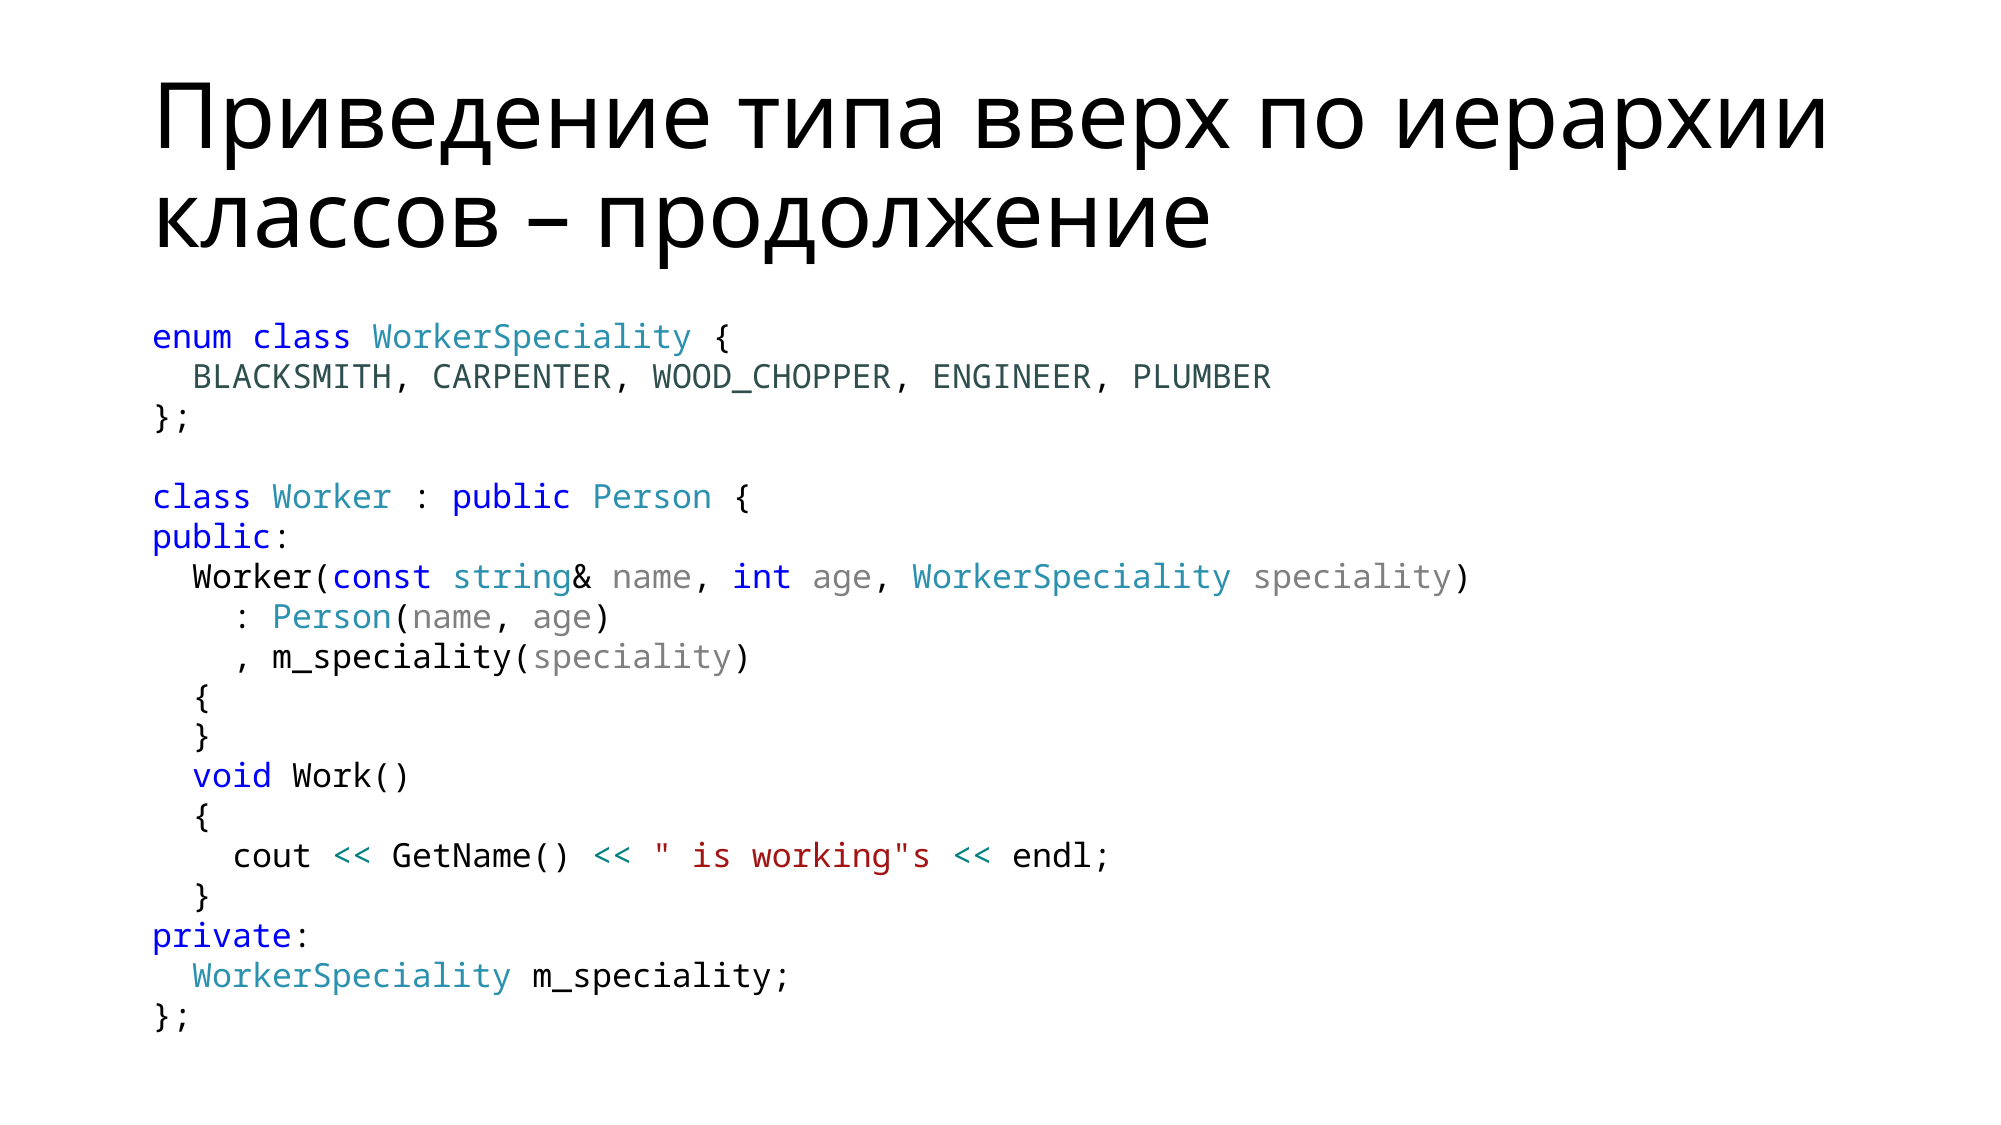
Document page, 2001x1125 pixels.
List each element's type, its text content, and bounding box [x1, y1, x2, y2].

text_box enum class WorkerSpeciality { BLACKSMITH, CARPENTER, WOOD_CHOPPER, ENGINEER, PLUMBER }; class Worker : public Person { public: Worker(const string& name, int age, WorkerSpeciality speciality) : Person(name, age) , m_speciality(speciality) { } void Work() { cout << GetName() << " is working"s << endl; } private: WorkerSpeciality m_speciality; }; [137, 308, 1863, 1042]
title Приведение типа вверх по иерархии классов – продолжение [137, 59, 1863, 278]
